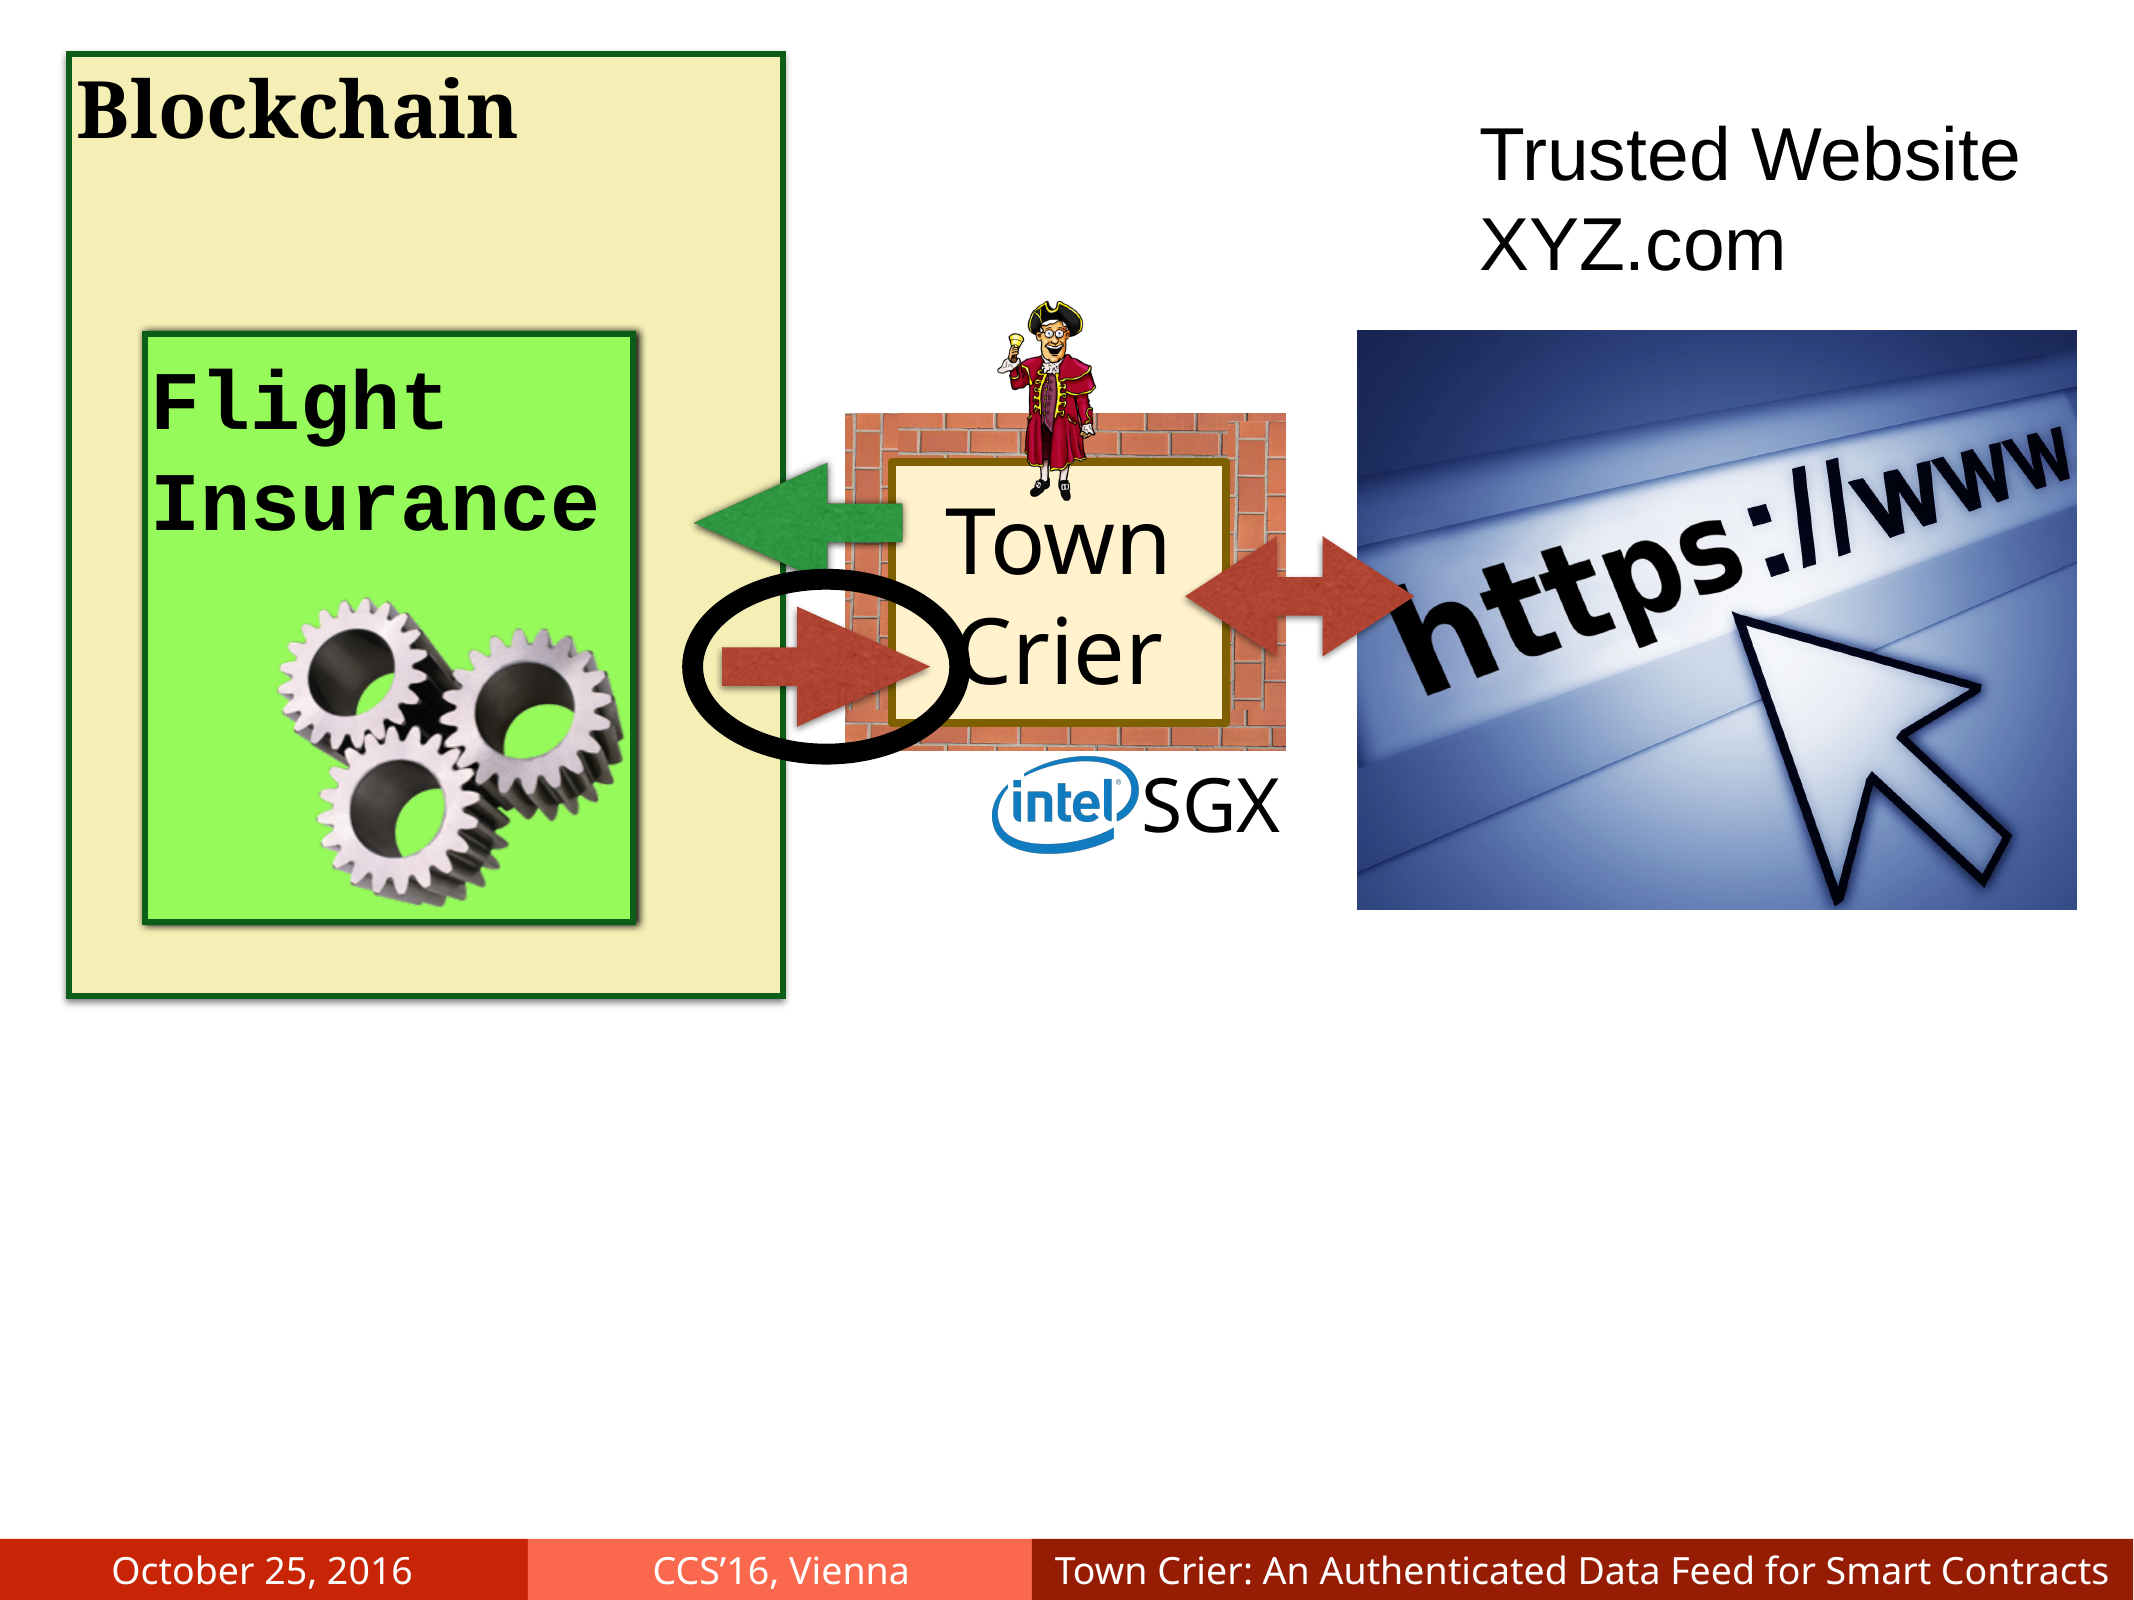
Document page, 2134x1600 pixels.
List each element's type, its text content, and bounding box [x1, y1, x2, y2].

text_box [1304, 536, 1351, 657]
text_box [69, 53, 783, 997]
picture [1356, 330, 2077, 911]
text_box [844, 413, 1296, 856]
text_box Trusted Website XYZ.com [1457, 84, 2083, 307]
text_box Blockchain [50, 46, 546, 167]
text_box [692, 579, 840, 755]
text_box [891, 296, 1227, 726]
text_box [693, 462, 840, 579]
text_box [142, 322, 636, 923]
